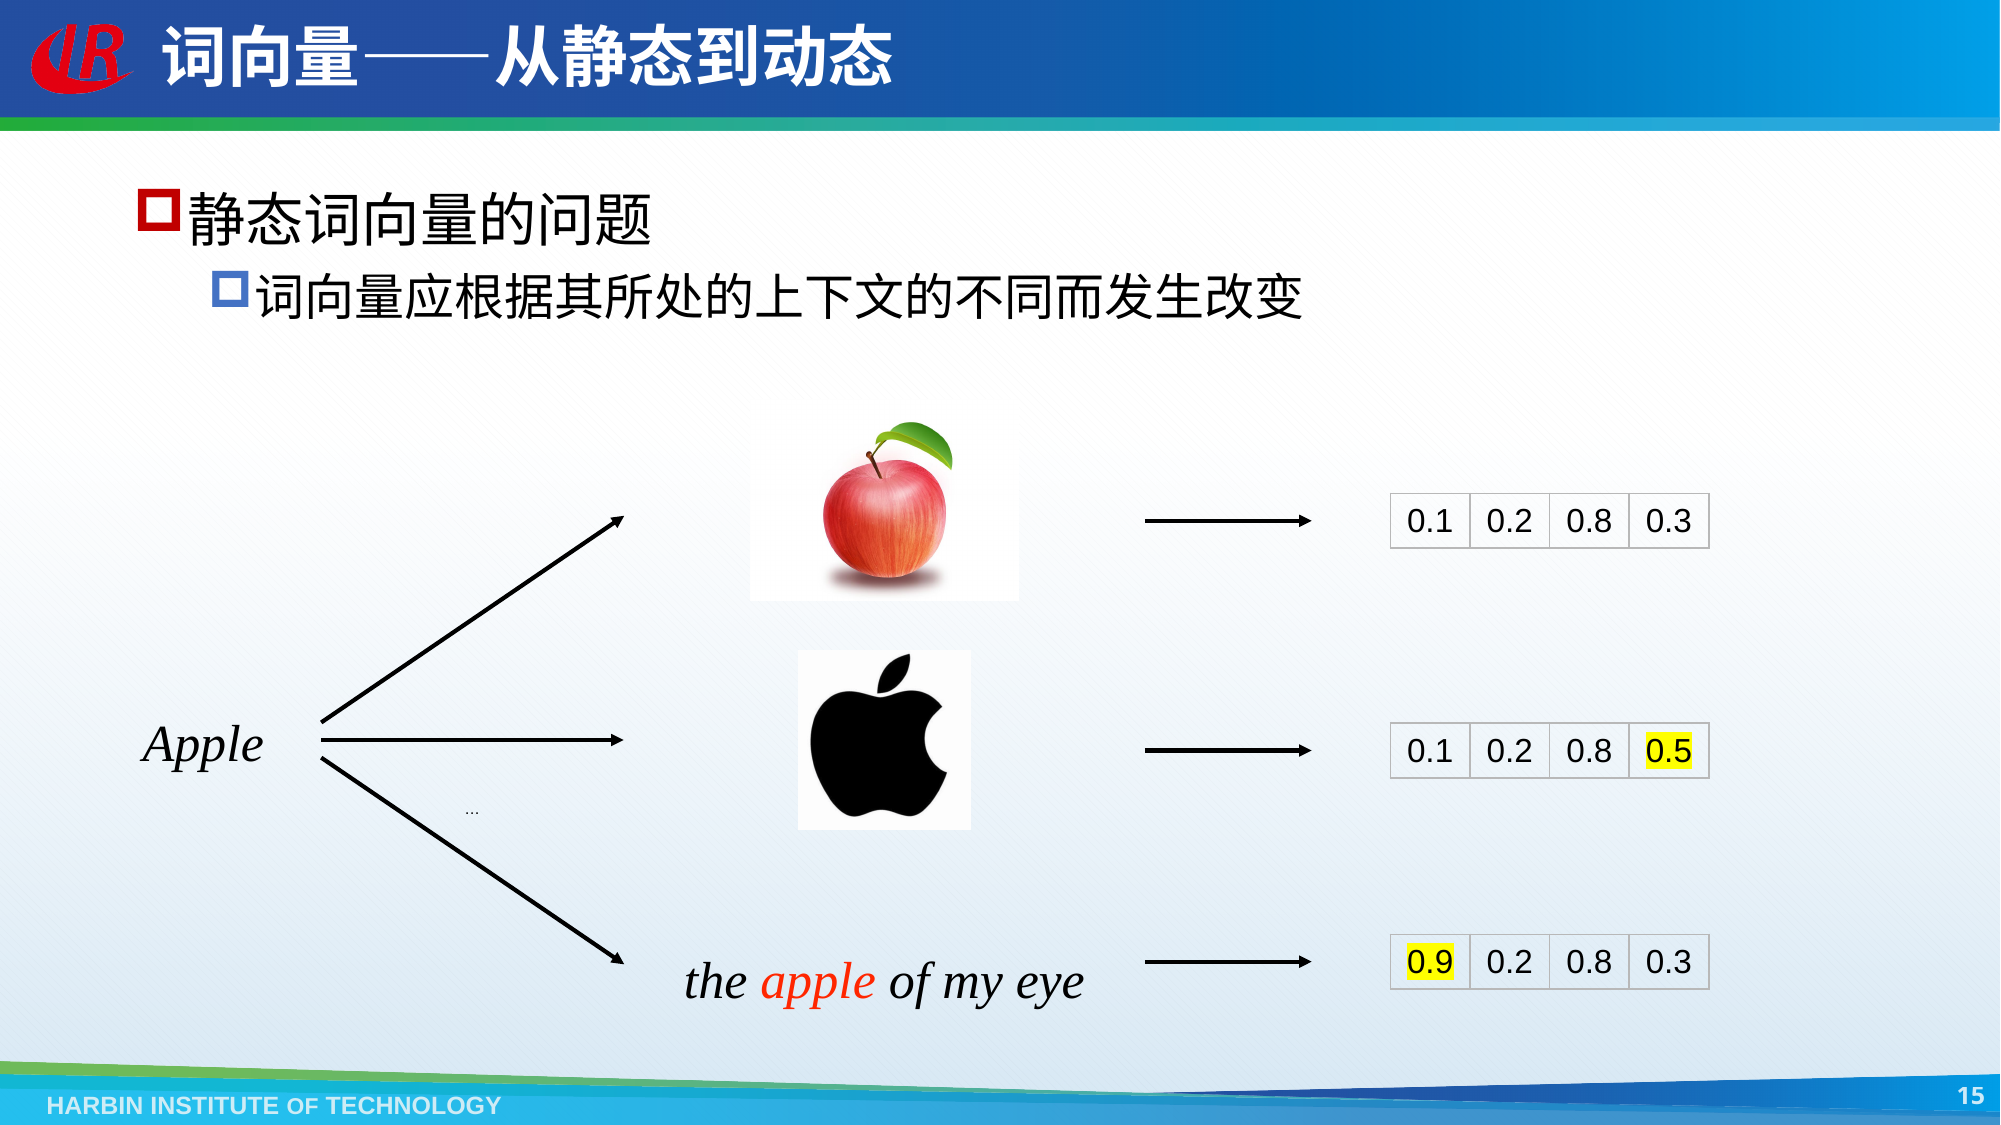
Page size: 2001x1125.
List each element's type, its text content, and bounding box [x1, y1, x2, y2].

table_header 0.2 [1471, 494, 1549, 547]
text_box … [460, 794, 485, 822]
table_header 0.2 [1471, 724, 1549, 777]
table_header 0.3 [1630, 935, 1708, 988]
picture [0, 0, 2000, 131]
table_header 0.5 [1630, 724, 1708, 777]
text_box [1144, 514, 1312, 528]
table_header 0.2 [1471, 935, 1549, 988]
footer HARBIN INSTITUTE OF TECHNOLOGY [31, 1081, 843, 1125]
table_header 0.9 [1391, 935, 1469, 988]
text_box [1144, 955, 1312, 968]
slide_number 15 [1623, 1072, 2000, 1110]
list 静态词向量的问题 词向量应根据其所处的上下文的不同而发生改变 [118, 175, 1890, 1047]
table_header 0.3 [1630, 494, 1708, 547]
text_box [321, 757, 625, 965]
picture [0, 1061, 2000, 1125]
table_header 0.8 [1550, 494, 1628, 547]
picture [750, 399, 1019, 601]
table_header 0.8 [1550, 935, 1628, 988]
text_box the apple of my eye [679, 910, 1090, 1013]
table_header 0.1 [1391, 724, 1469, 777]
picture [798, 650, 971, 830]
text_box Apple [138, 674, 269, 777]
text_box [321, 733, 624, 747]
title 词向量——从静态到动态 [145, 16, 1035, 96]
text_box [1144, 744, 1312, 757]
text_box [321, 515, 625, 723]
table_header 0.1 [1391, 494, 1469, 547]
table_header 0.8 [1550, 724, 1628, 777]
